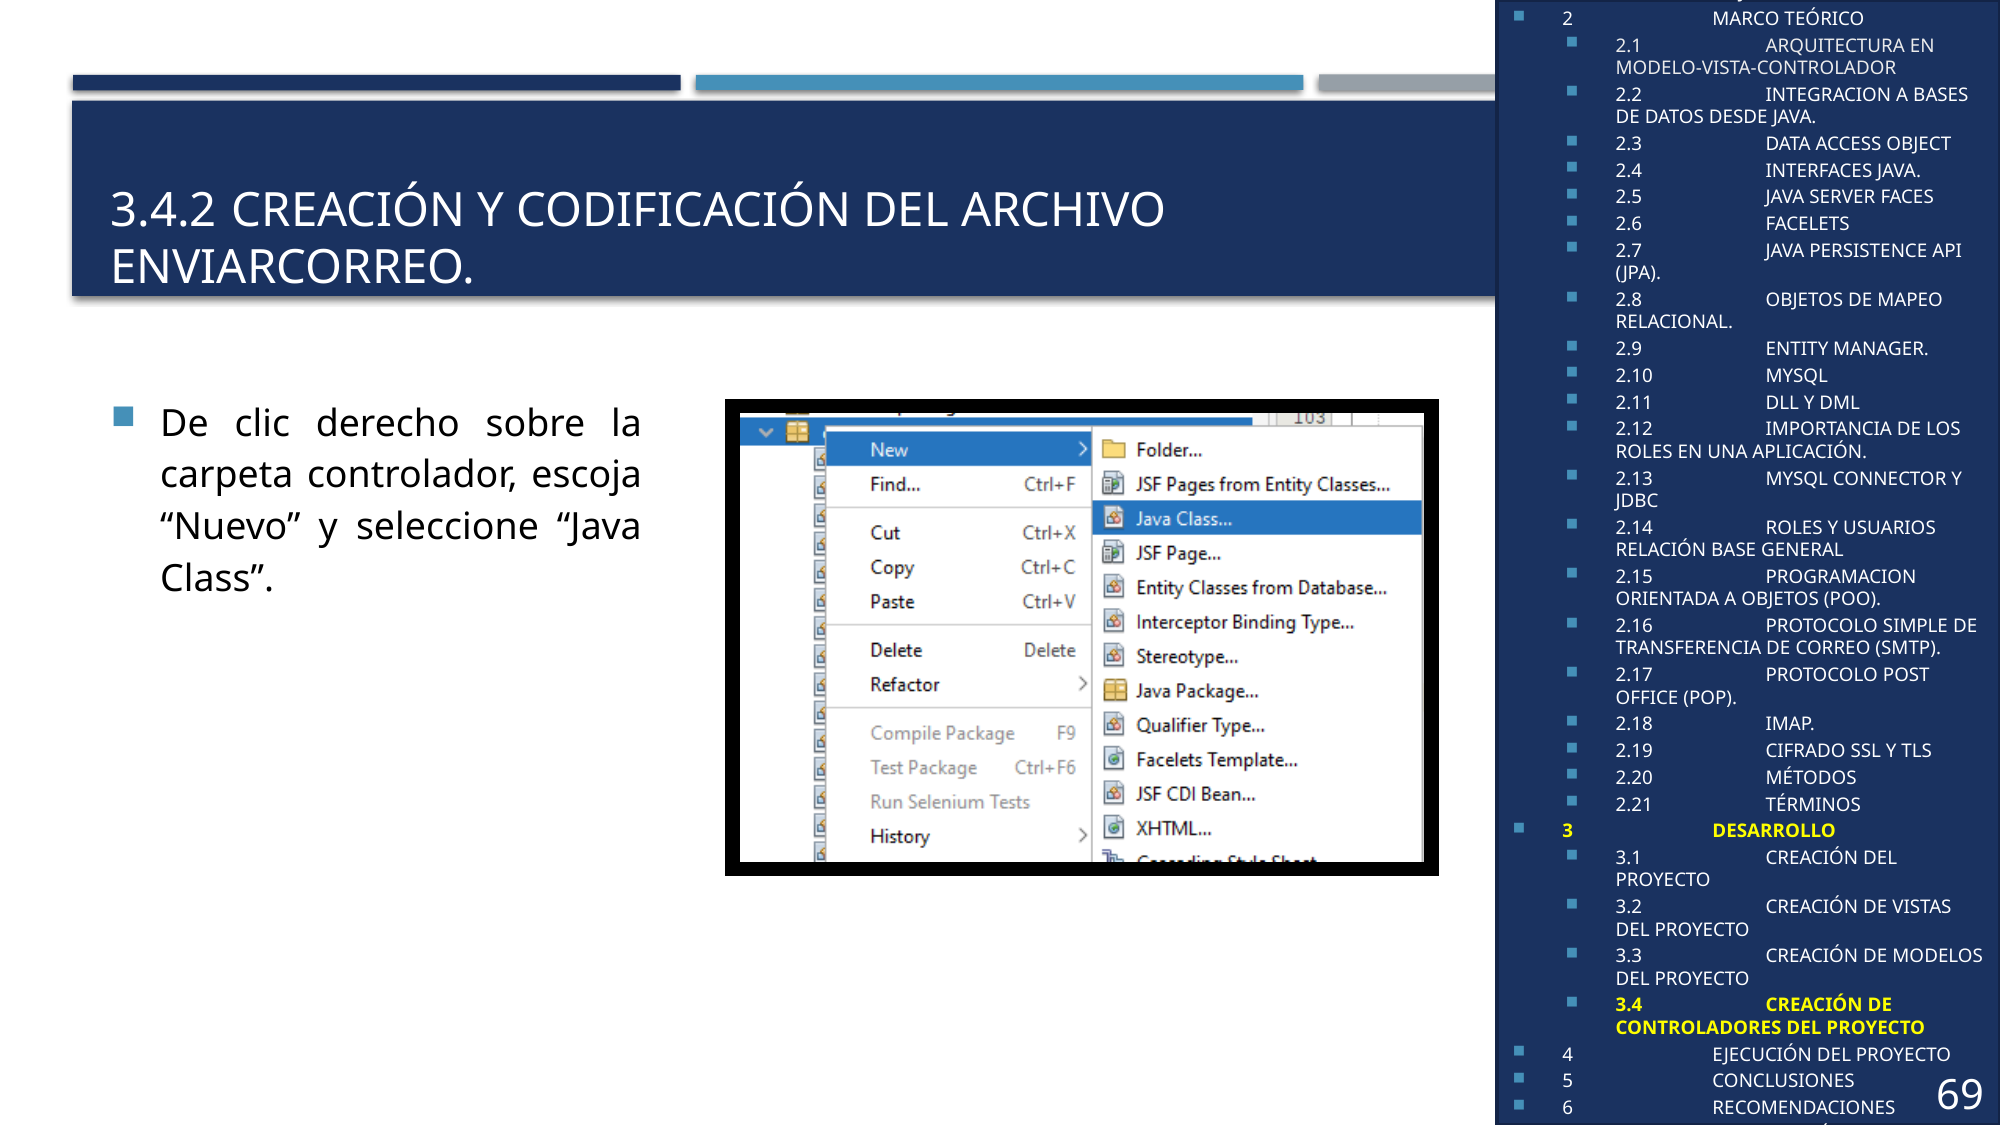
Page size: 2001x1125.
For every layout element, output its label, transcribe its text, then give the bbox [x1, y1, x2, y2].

picture [739, 412, 1425, 863]
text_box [1496, 0, 2000, 1125]
text_box De clic derecho sobre la carpeta controlador, escoja “Nuevo” y seleccione “Java Class”. [95, 384, 658, 606]
title 3.4.2 CREACIÓN Y CODIFICACIÓN DEL ARCHIVO ENVIARCORREO. [95, 115, 1490, 300]
